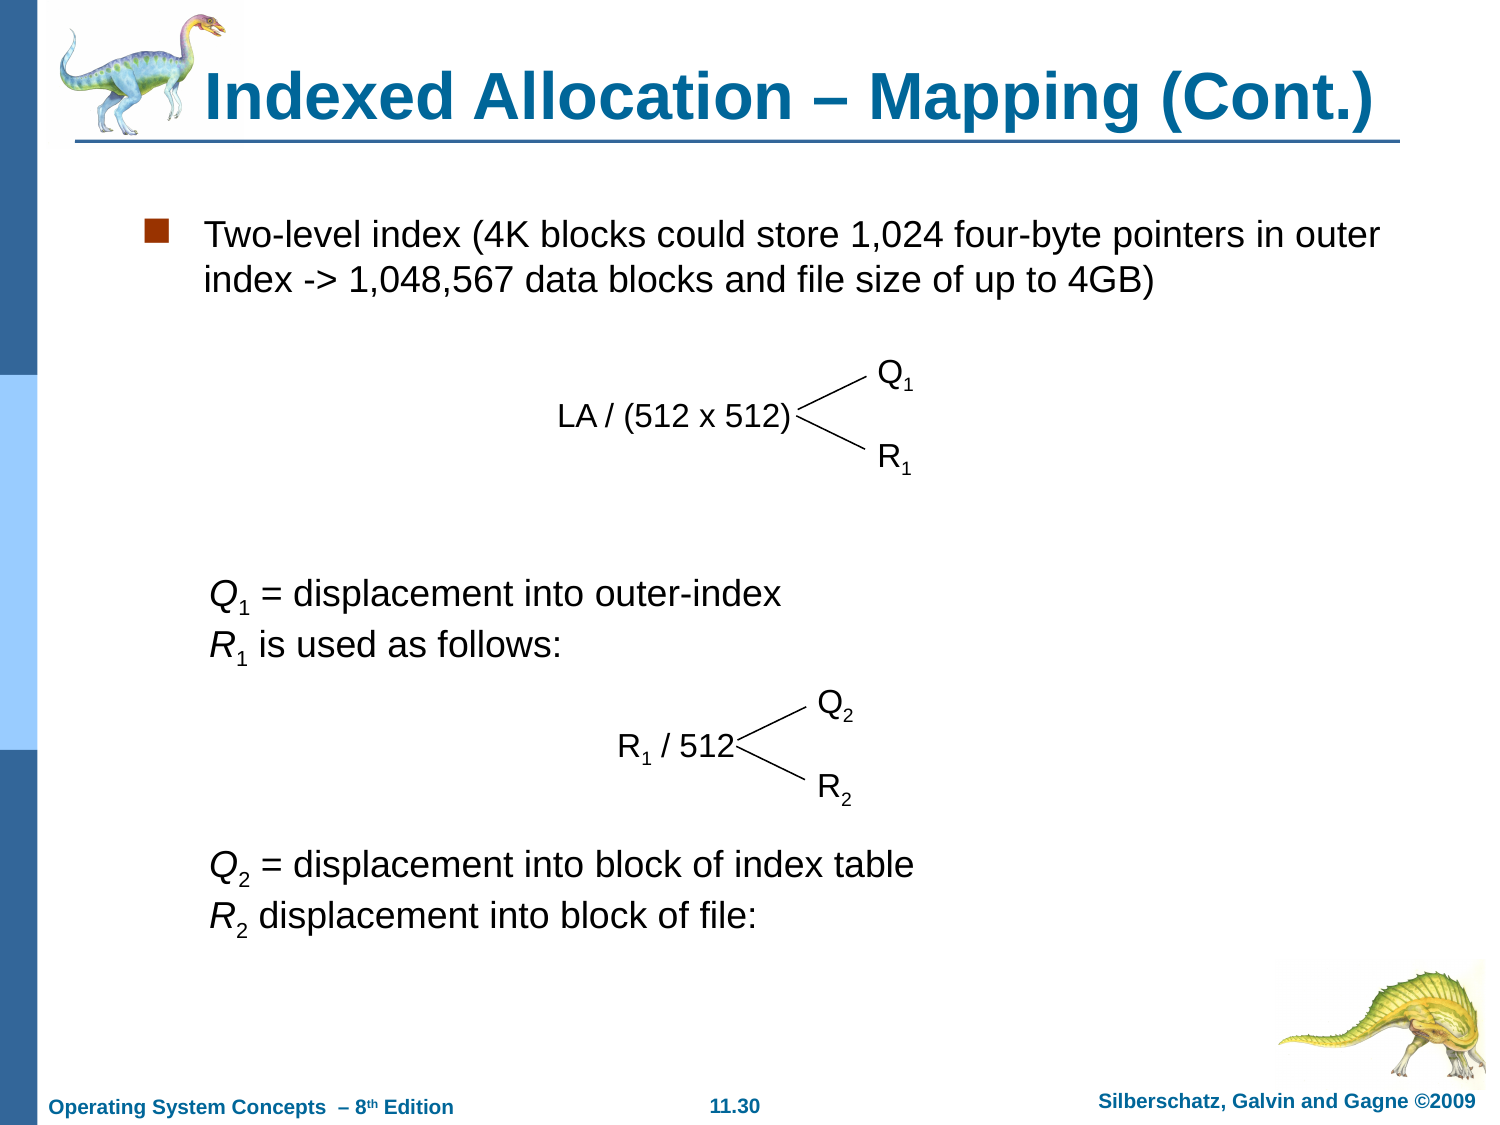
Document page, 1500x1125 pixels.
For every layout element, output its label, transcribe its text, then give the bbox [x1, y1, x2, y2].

text_box R1 [862, 426, 928, 487]
text_box Q1 [862, 342, 929, 403]
text_box Q1 = displacement into outer-index R1 is used as follows: [137, 560, 1292, 683]
text_box LA / (512 x 512) [541, 386, 807, 442]
title Indexed Allocation – Mapping (Cont.) [156, 45, 1426, 141]
text_box R2 [801, 757, 867, 818]
text_box Q2 [802, 672, 869, 734]
text_box R1 / 512 [602, 716, 751, 777]
picture [1275, 959, 1486, 1090]
picture [1415, 1093, 1423, 1098]
list Two-level index (4K blocks could store 1,024 four-byte pointers in outer index -> 1,048,567 data blocks and file size of up to 4GB) [132, 202, 1483, 297]
picture [46, 0, 244, 149]
text_box Q2 = displacement into block of index table R2 displacement into block of file: [137, 832, 1292, 954]
